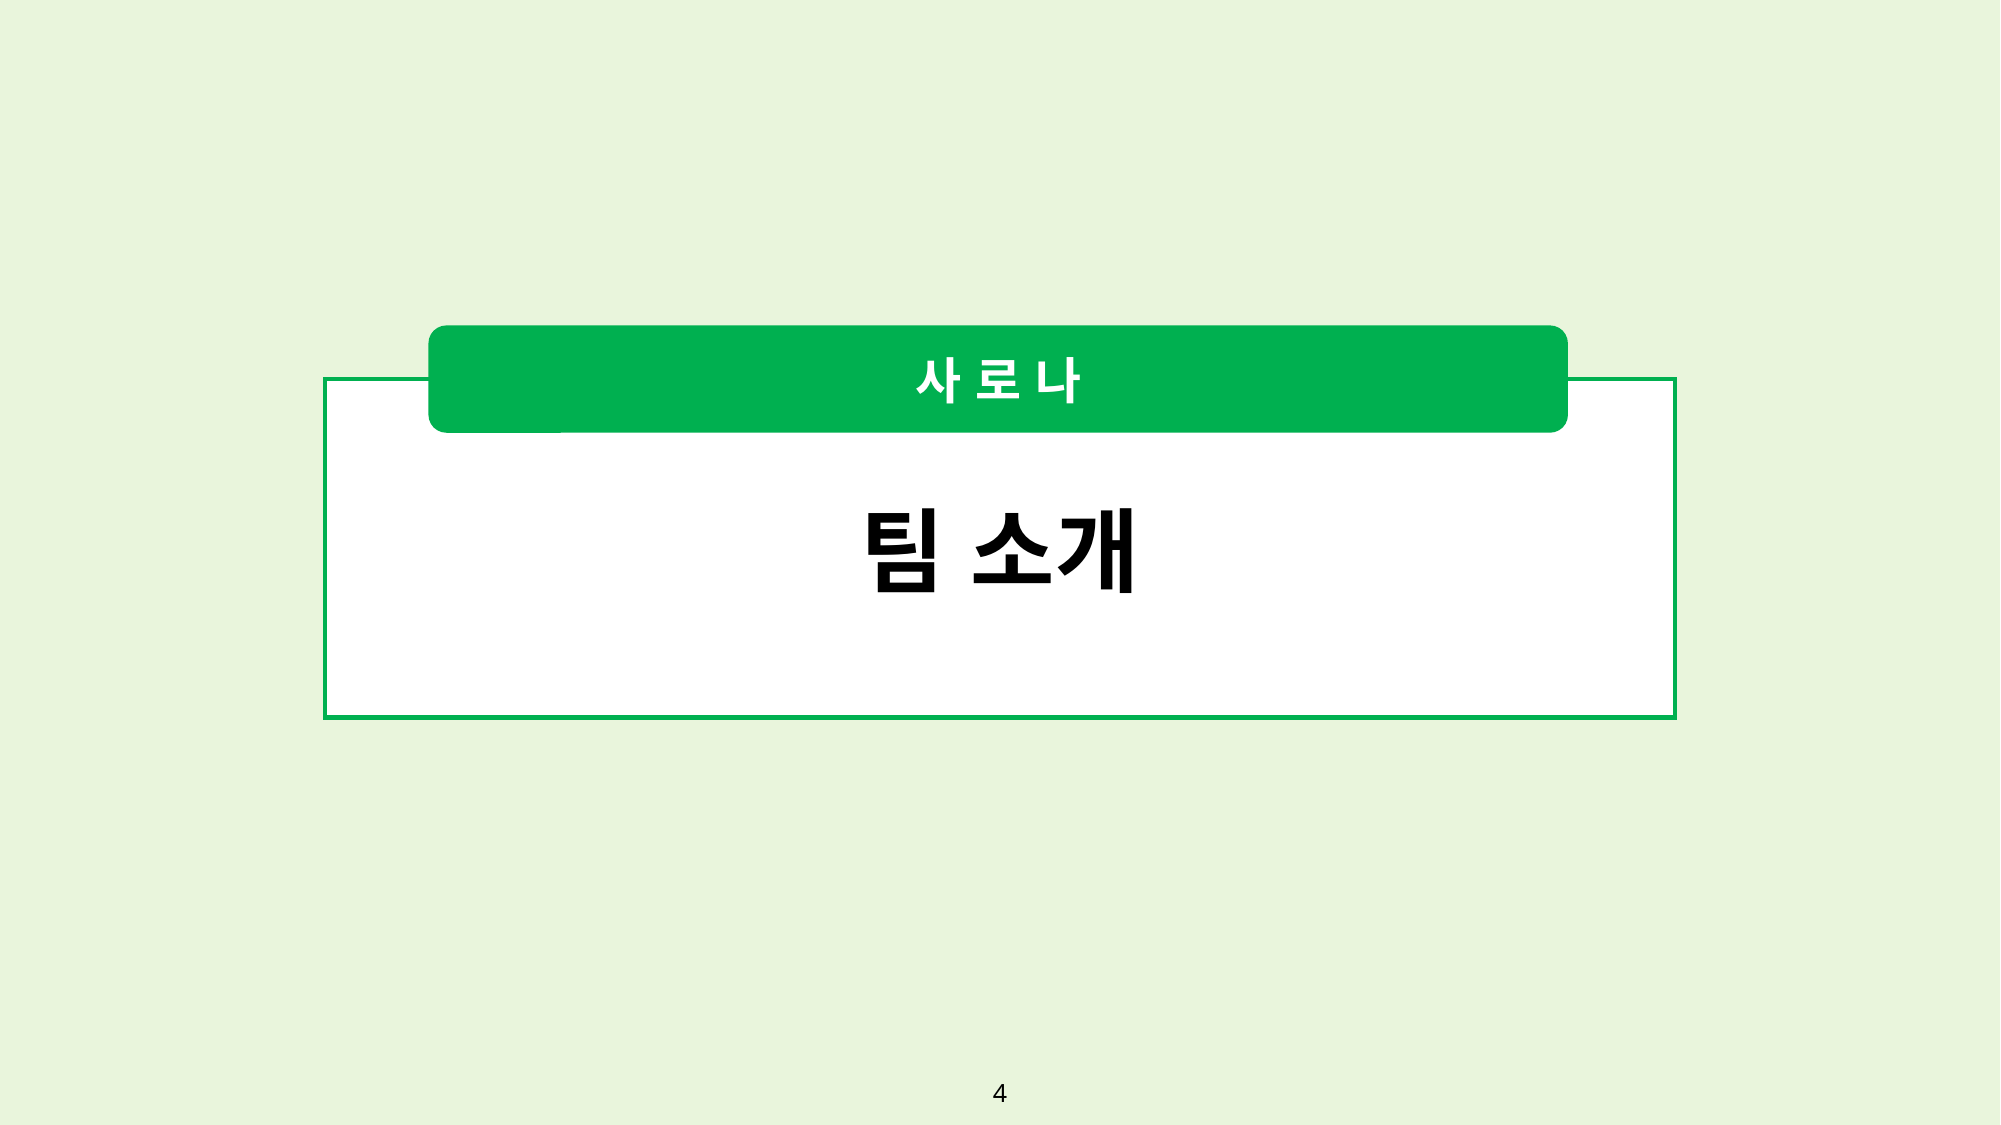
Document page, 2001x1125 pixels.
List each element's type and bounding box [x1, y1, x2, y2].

text_box [324, 325, 1675, 718]
